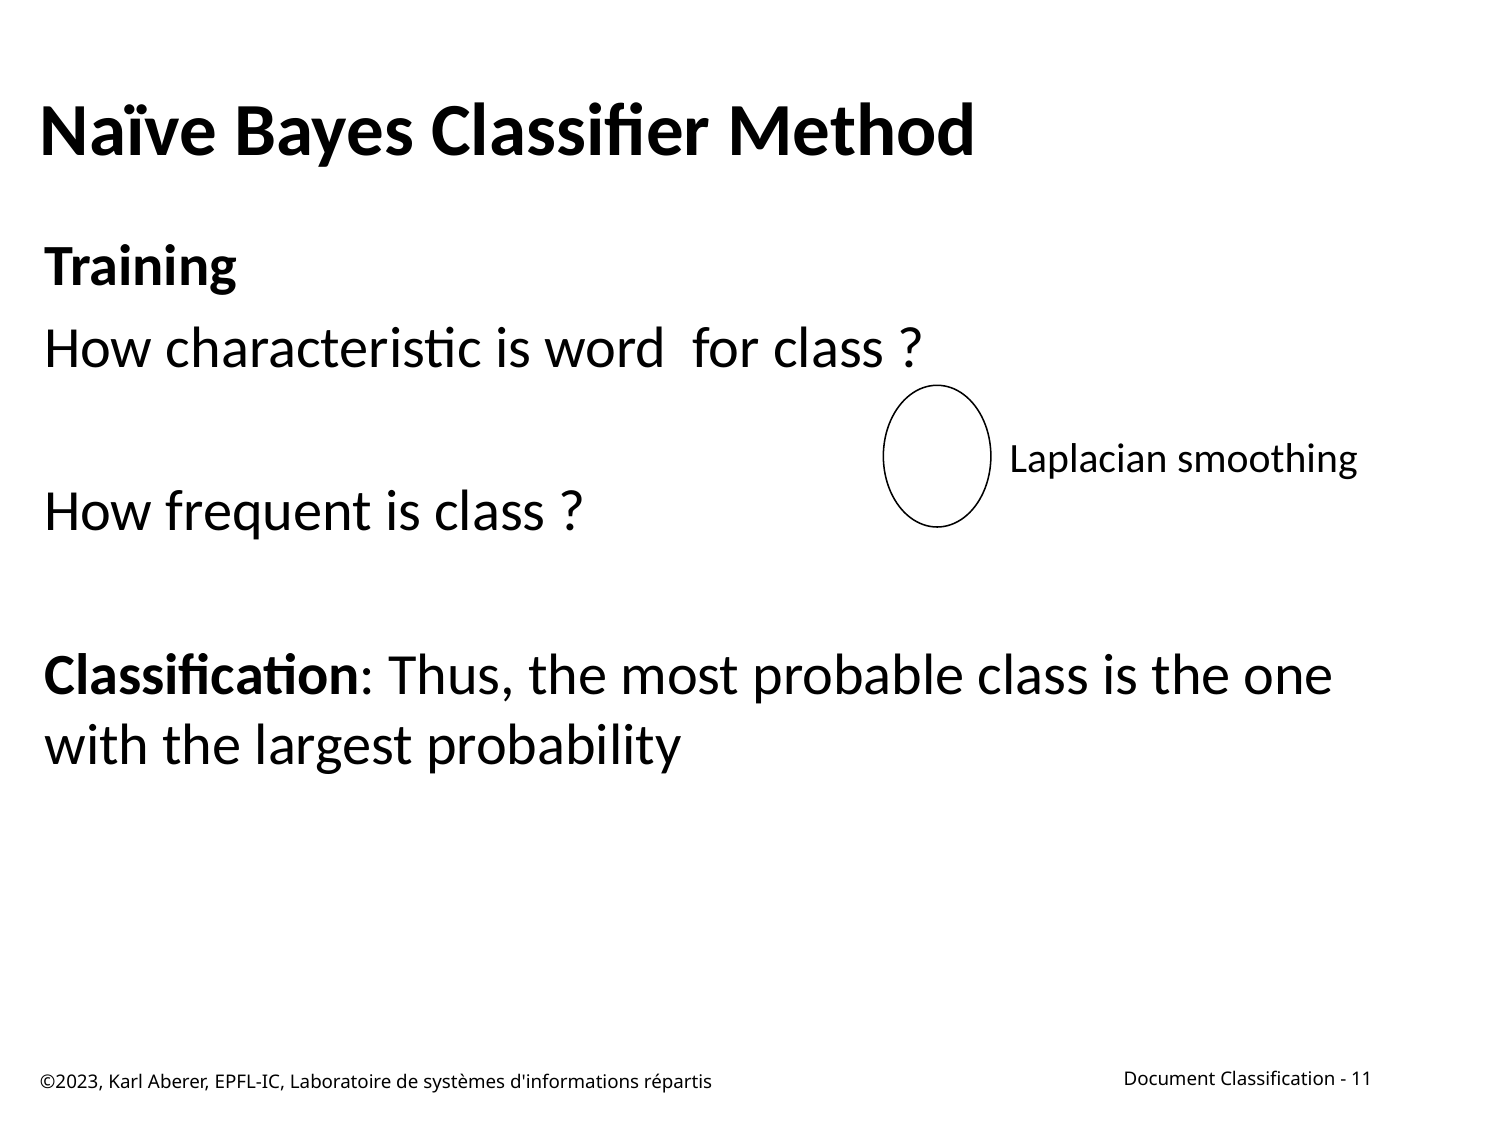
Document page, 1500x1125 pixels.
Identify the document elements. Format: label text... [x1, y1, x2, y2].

footer ©2023, Karl Aberer, EPFL-IC, Laboratoire de systèmes d'informations répartis [24, 1062, 988, 1101]
text_box [883, 385, 991, 528]
title Naïve Bayes Classifier Method [24, 49, 1388, 201]
text_box Laplacian smoothing [994, 423, 1373, 489]
